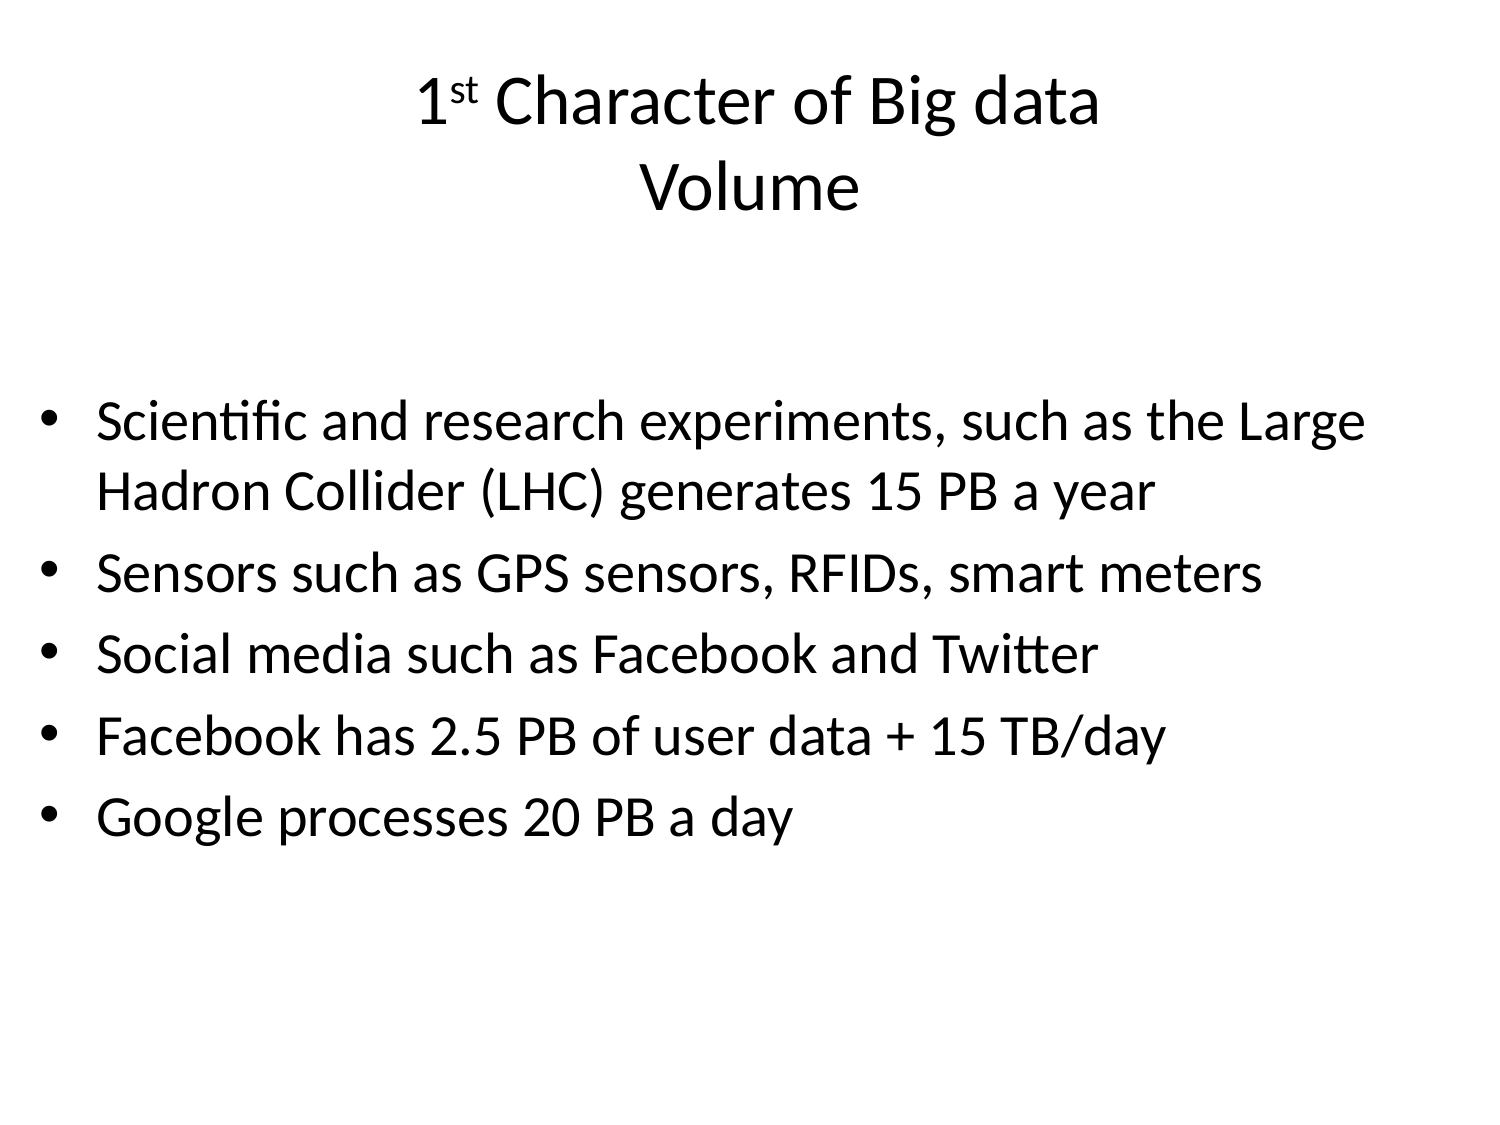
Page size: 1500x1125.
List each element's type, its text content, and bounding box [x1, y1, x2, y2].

list Scientific and research experiments, such as the Large Hadron Collider (LHC) generates 15 PB a year Sensors such as GPS sensors, RFIDs, smart meters Social media such as Facebook and Twitter Facebook has 2.5 PB of user data + 15 TB/day Google processes 20 PB a day [24, 375, 1425, 943]
title 1st Character of Big data Volume [75, 45, 1425, 233]
